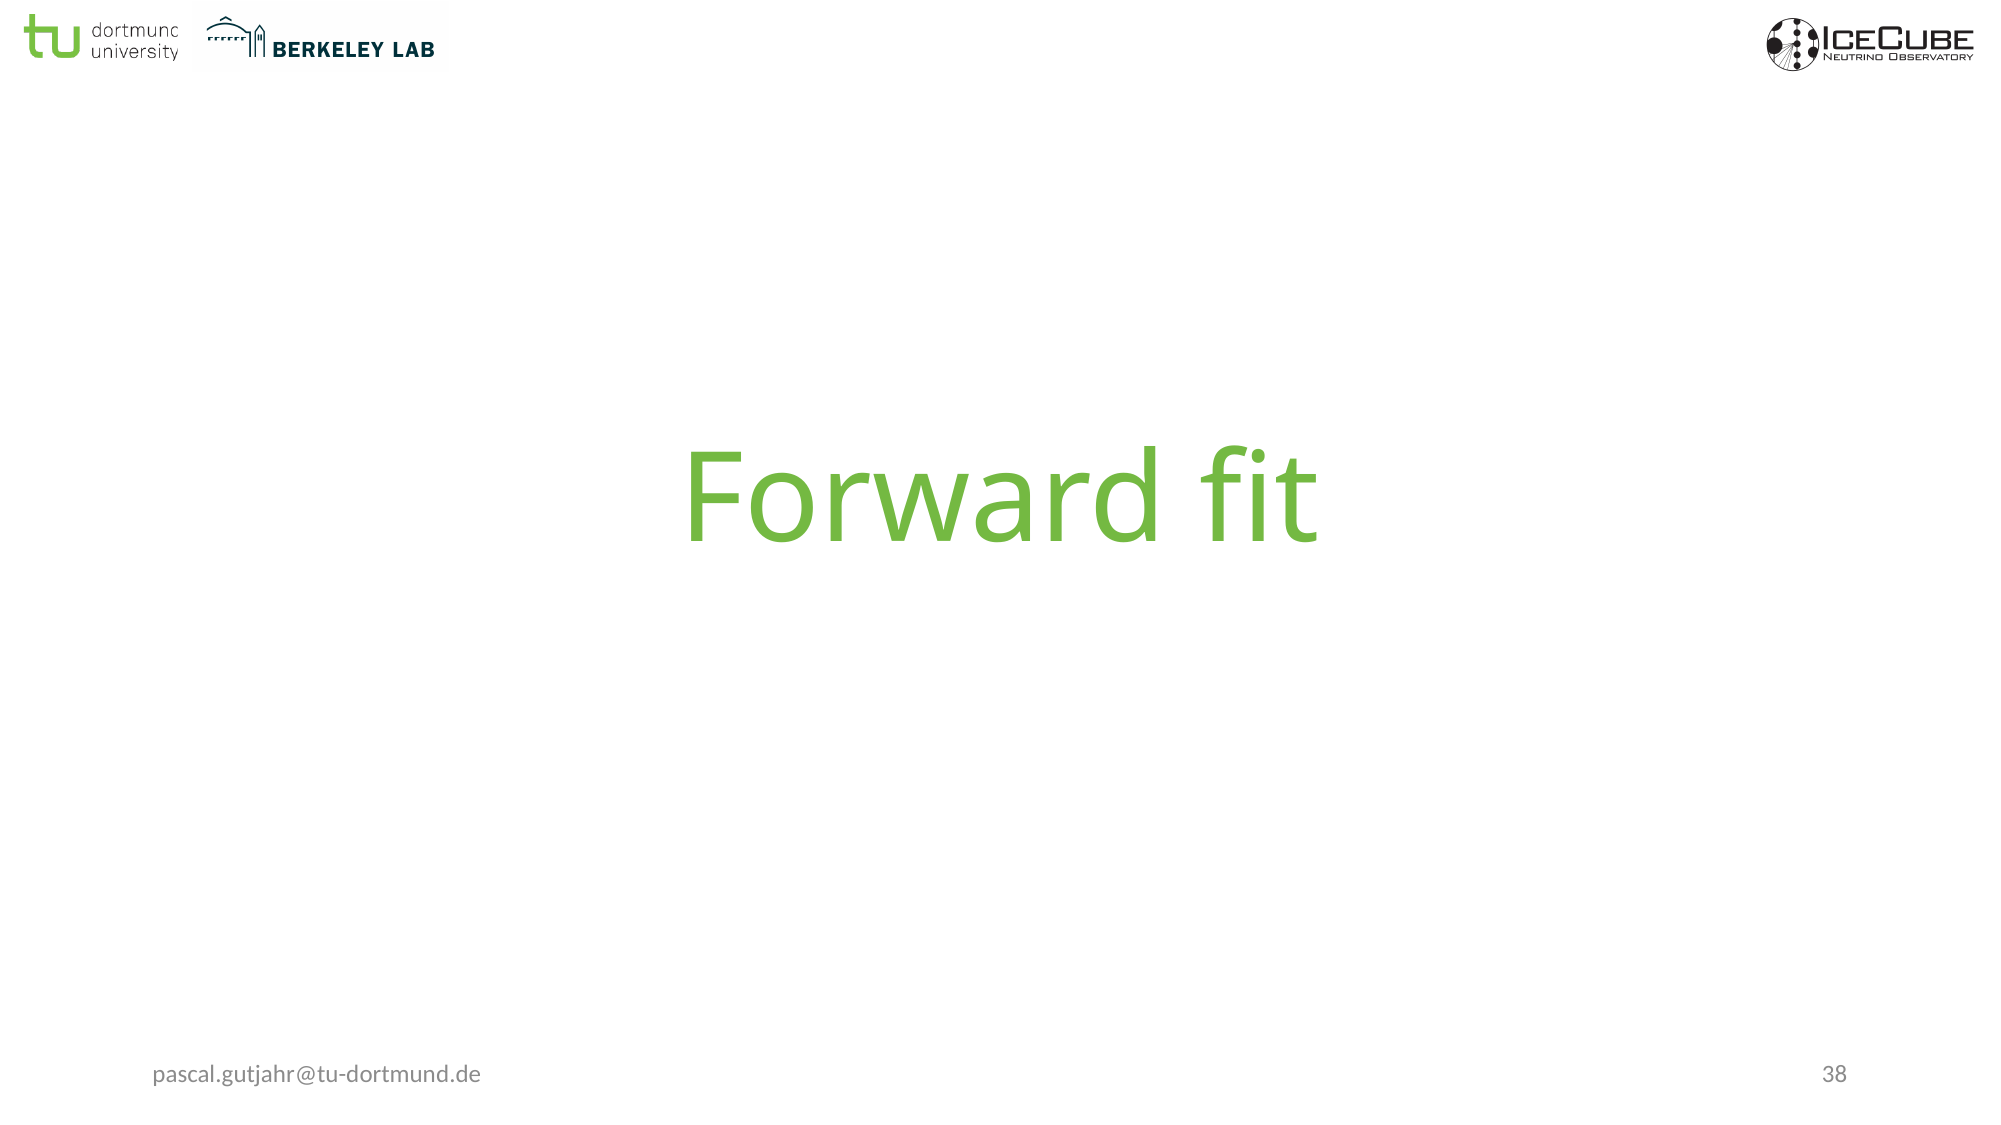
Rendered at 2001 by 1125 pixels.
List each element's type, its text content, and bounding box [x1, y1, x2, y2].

picture [192, 1, 449, 72]
title Forward fit [249, 184, 1750, 576]
slide_number 38 [1412, 1042, 1863, 1103]
slide_number pascal.gutjahr@tu-dortmund.de [137, 1042, 588, 1103]
